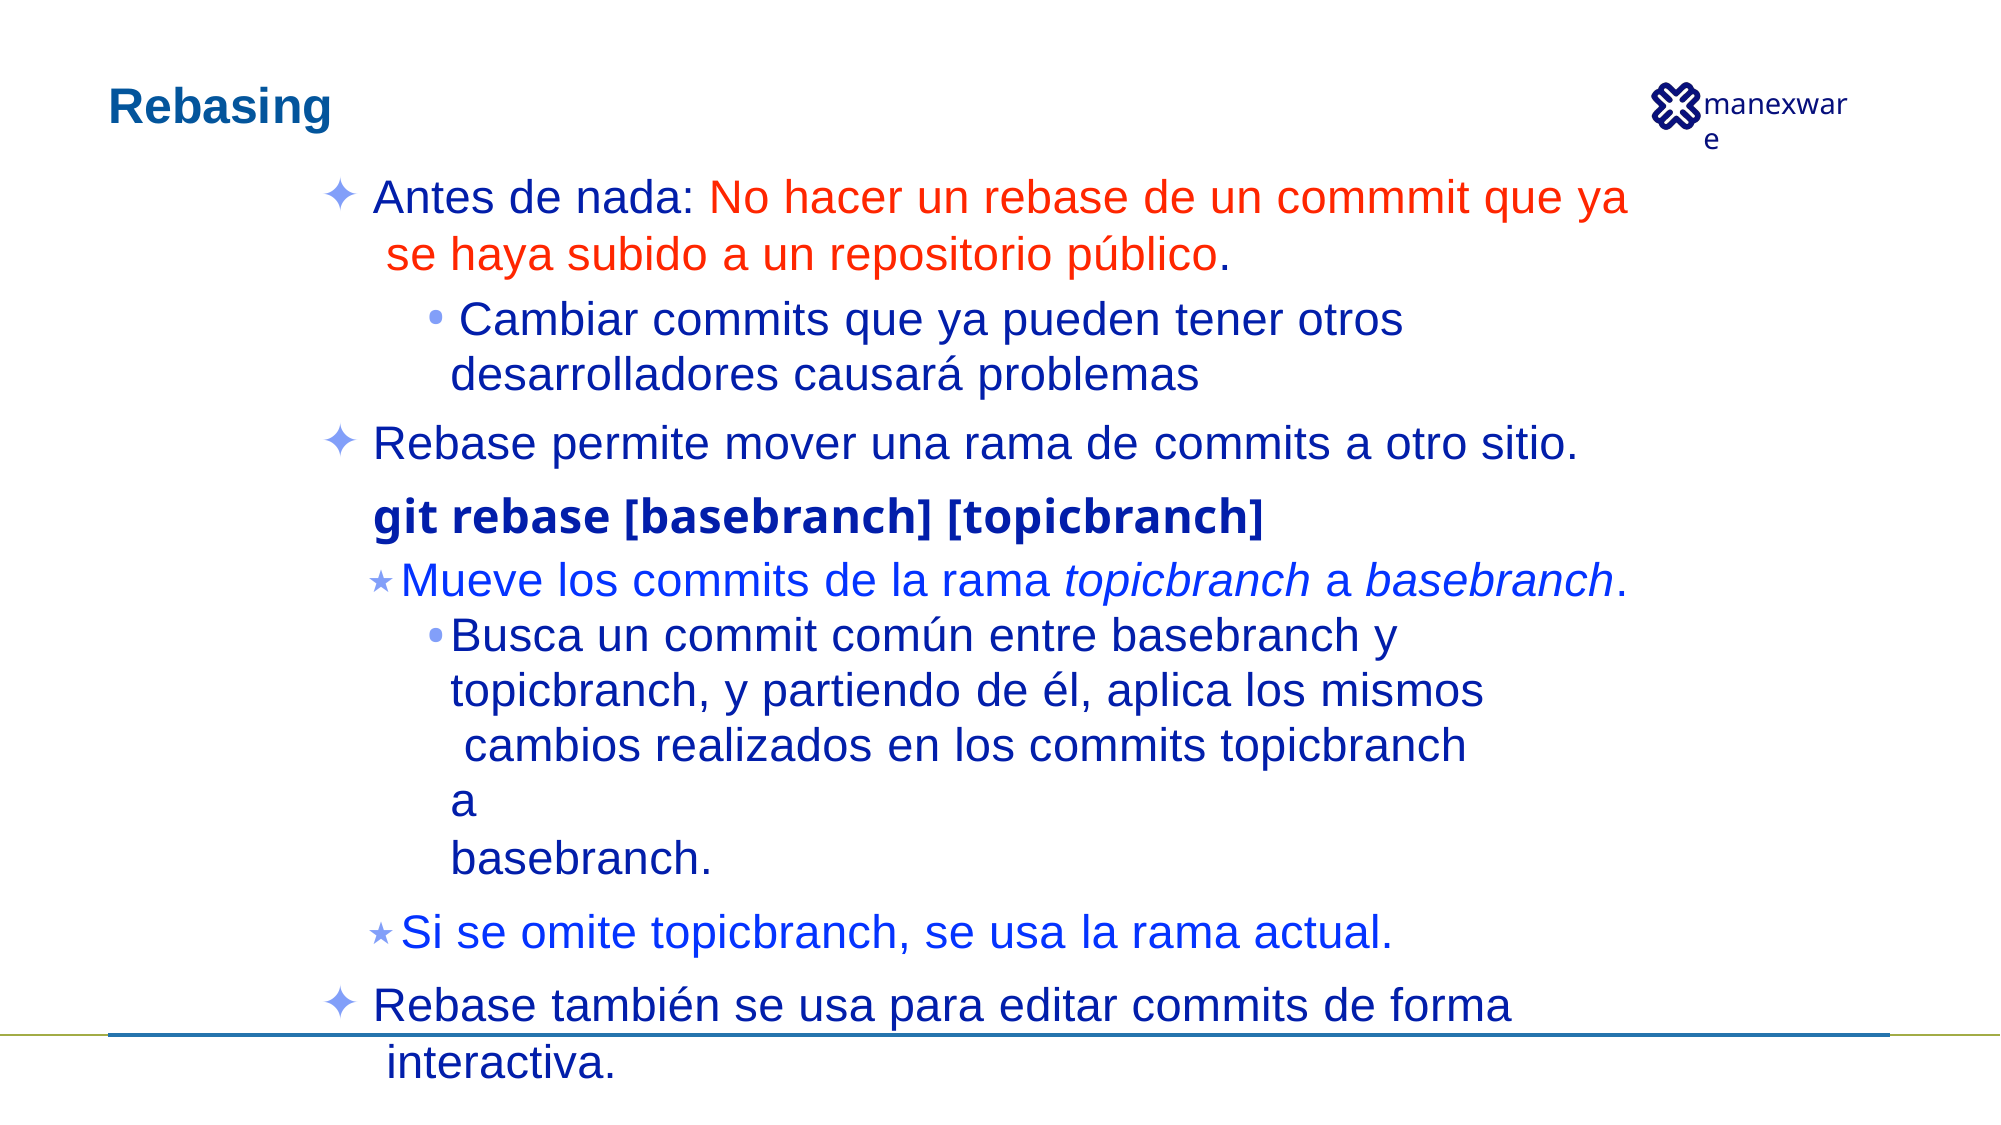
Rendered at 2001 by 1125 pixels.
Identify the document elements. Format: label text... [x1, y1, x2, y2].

title Rebasing [108, 59, 1569, 155]
text_box Antes de nada: No hacer un rebase de un commmit que ya se haya subido a un repositorio público. Cambiar commits que ya pueden tener otros desarrolladores causará problemas Rebase permite mover una rama de commits a otro sitio. git rebase [basebranch] [topicbranch] ★ Mueve los commits de la rama topicbranch a basebranch. Busca un commit común entre basebranch y topicbranch, y partiendo de él, aplica los mismos cambios realizados en los commits topicbranch a basebranch. ★ Si se omite topicbranch, se usa la rama actual. Rebase también se usa para editar commits de forma interactiva. [317, 162, 1642, 1088]
picture [1650, 81, 1702, 131]
